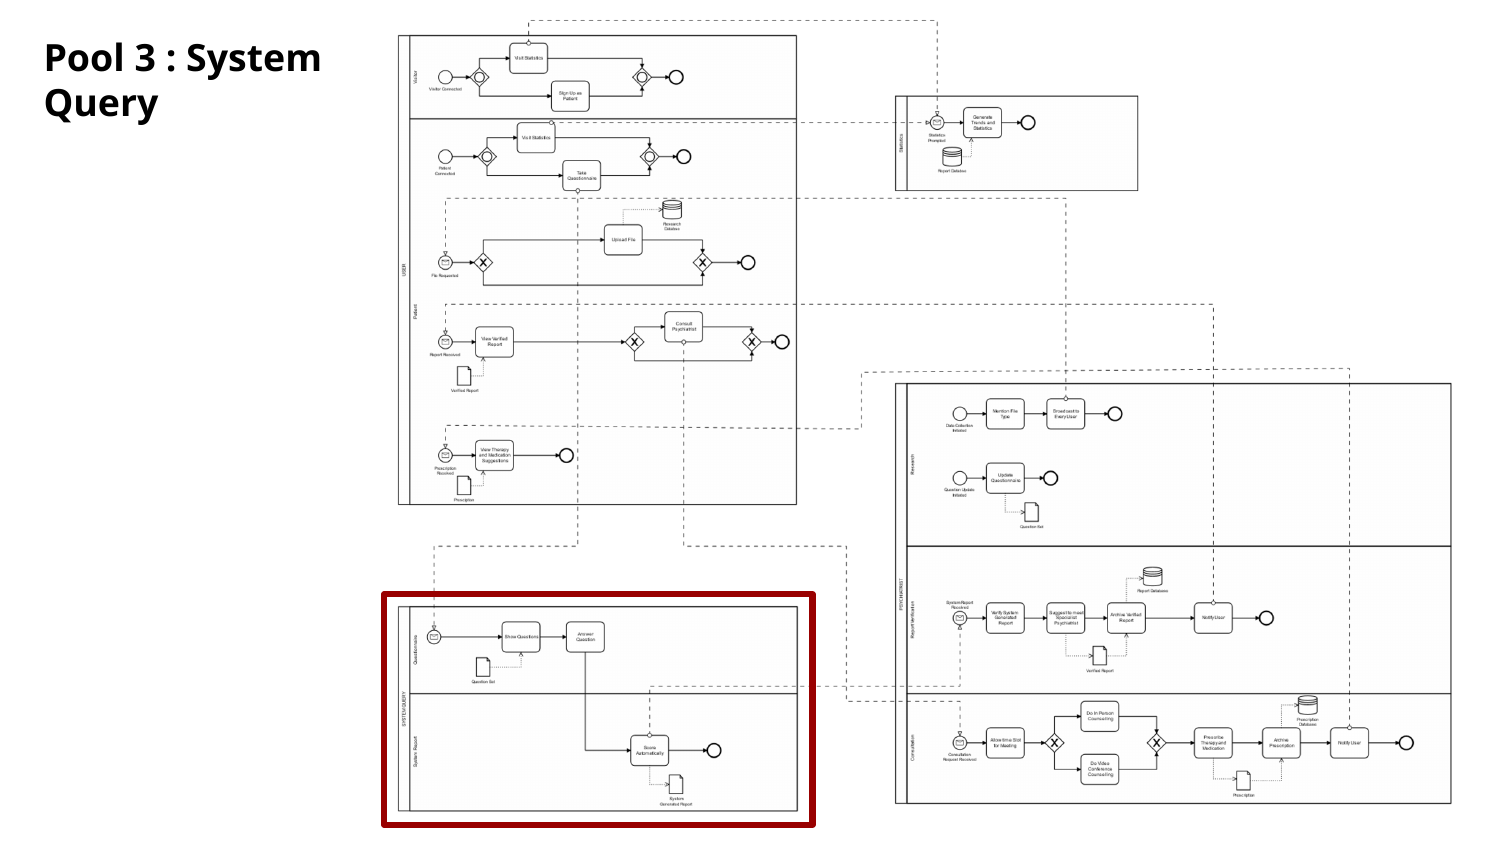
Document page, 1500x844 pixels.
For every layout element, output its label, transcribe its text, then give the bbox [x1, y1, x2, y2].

text_box Pool 3 : System Query [28, 18, 384, 139]
text_box [384, 594, 813, 825]
picture [395, 18, 1454, 813]
